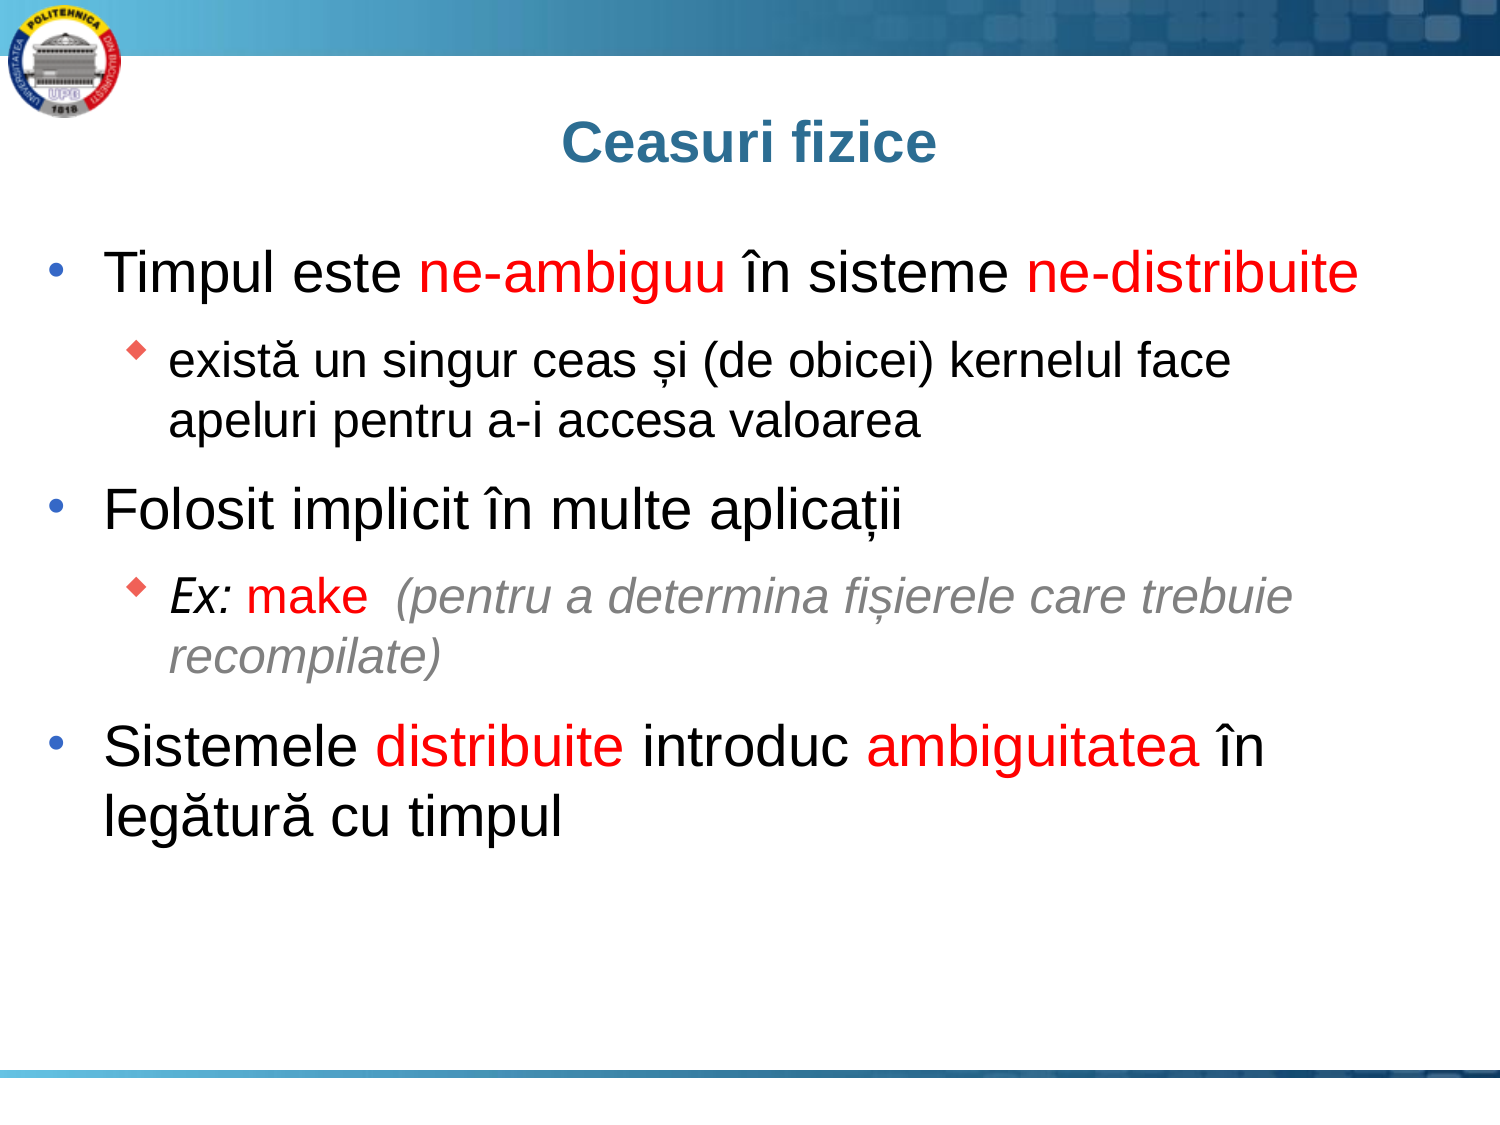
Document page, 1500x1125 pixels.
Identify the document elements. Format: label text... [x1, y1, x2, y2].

picture [0, 1070, 1500, 1078]
text_box Timpul este ne-ambiguu în sisteme ne-distribuite există un singur ceas și (de obicei) kernelul face apeluri pentru a-i accesa valoarea Folosit implicit în multe aplicații Ex: make (pentru a determina fișierele care trebuie recompilate) Sistemele distribuite introduc ambiguitatea în legătură cu timpul [31, 227, 1404, 970]
picture [0, 0, 1500, 118]
title Ceasuri fizice [51, 102, 1449, 178]
